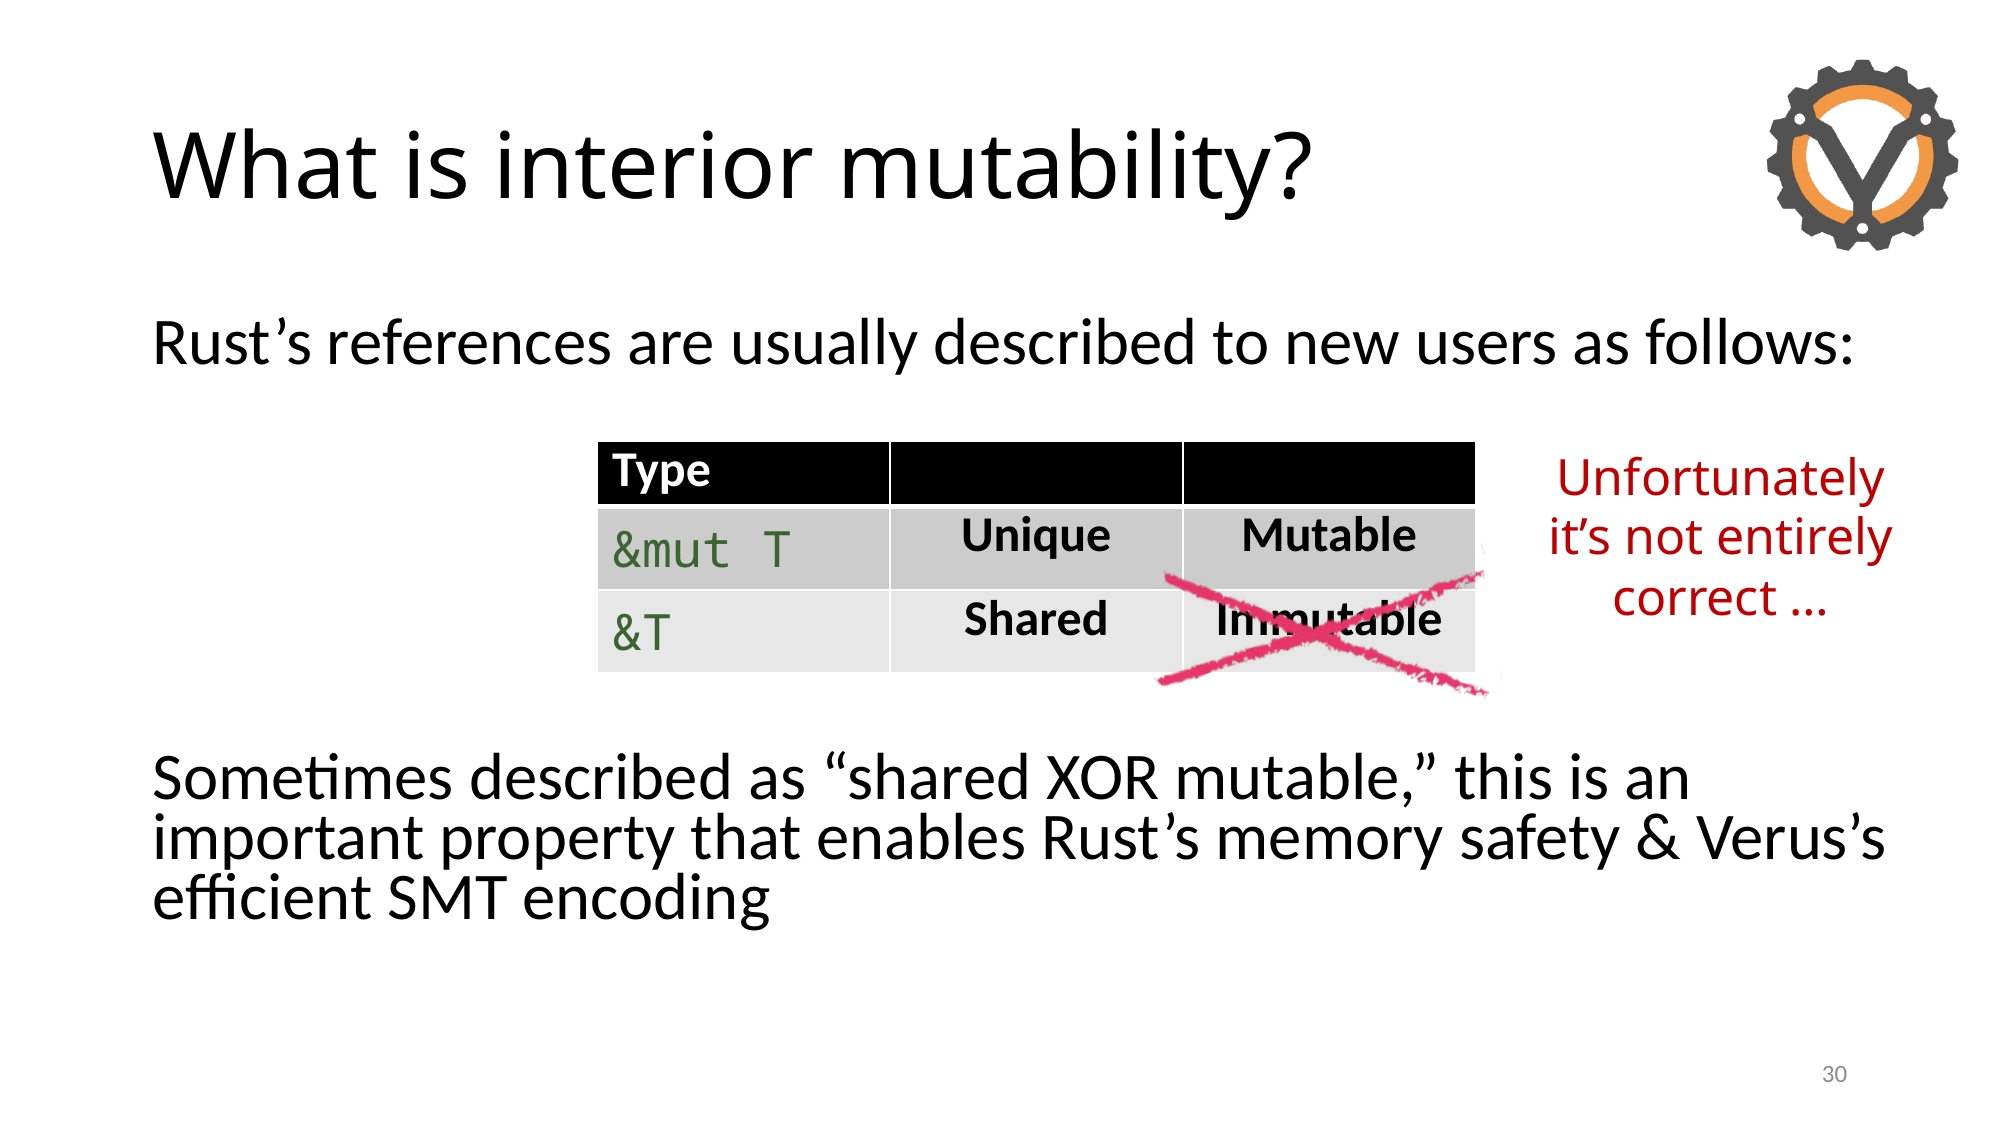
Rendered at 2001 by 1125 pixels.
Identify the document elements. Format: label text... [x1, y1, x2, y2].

text_box Unfortunately it’s not entirely correct … [1506, 437, 1936, 633]
list Rust’s references are usually described to new users as follows: [137, 299, 1936, 438]
table_cell &mut T [598, 509, 889, 589]
title What is interior mutability? [137, 59, 1751, 278]
table_cell Shared [891, 591, 1149, 672]
table_cell &T [598, 591, 889, 672]
table_cell Unique [891, 509, 1182, 589]
table_header Type [598, 442, 889, 504]
table_header [1184, 442, 1475, 504]
picture [1766, 59, 1959, 252]
slide_number 30 [1412, 1043, 1863, 1103]
table_cell Mutable [1184, 509, 1475, 587]
text_box Sometimes described as “shared XOR mutable,” this is an important property that enables Rust’s memory safety & Verus’s efficient SMT encoding [137, 744, 1936, 1043]
picture [1144, 535, 1507, 740]
table_header [891, 442, 1182, 504]
